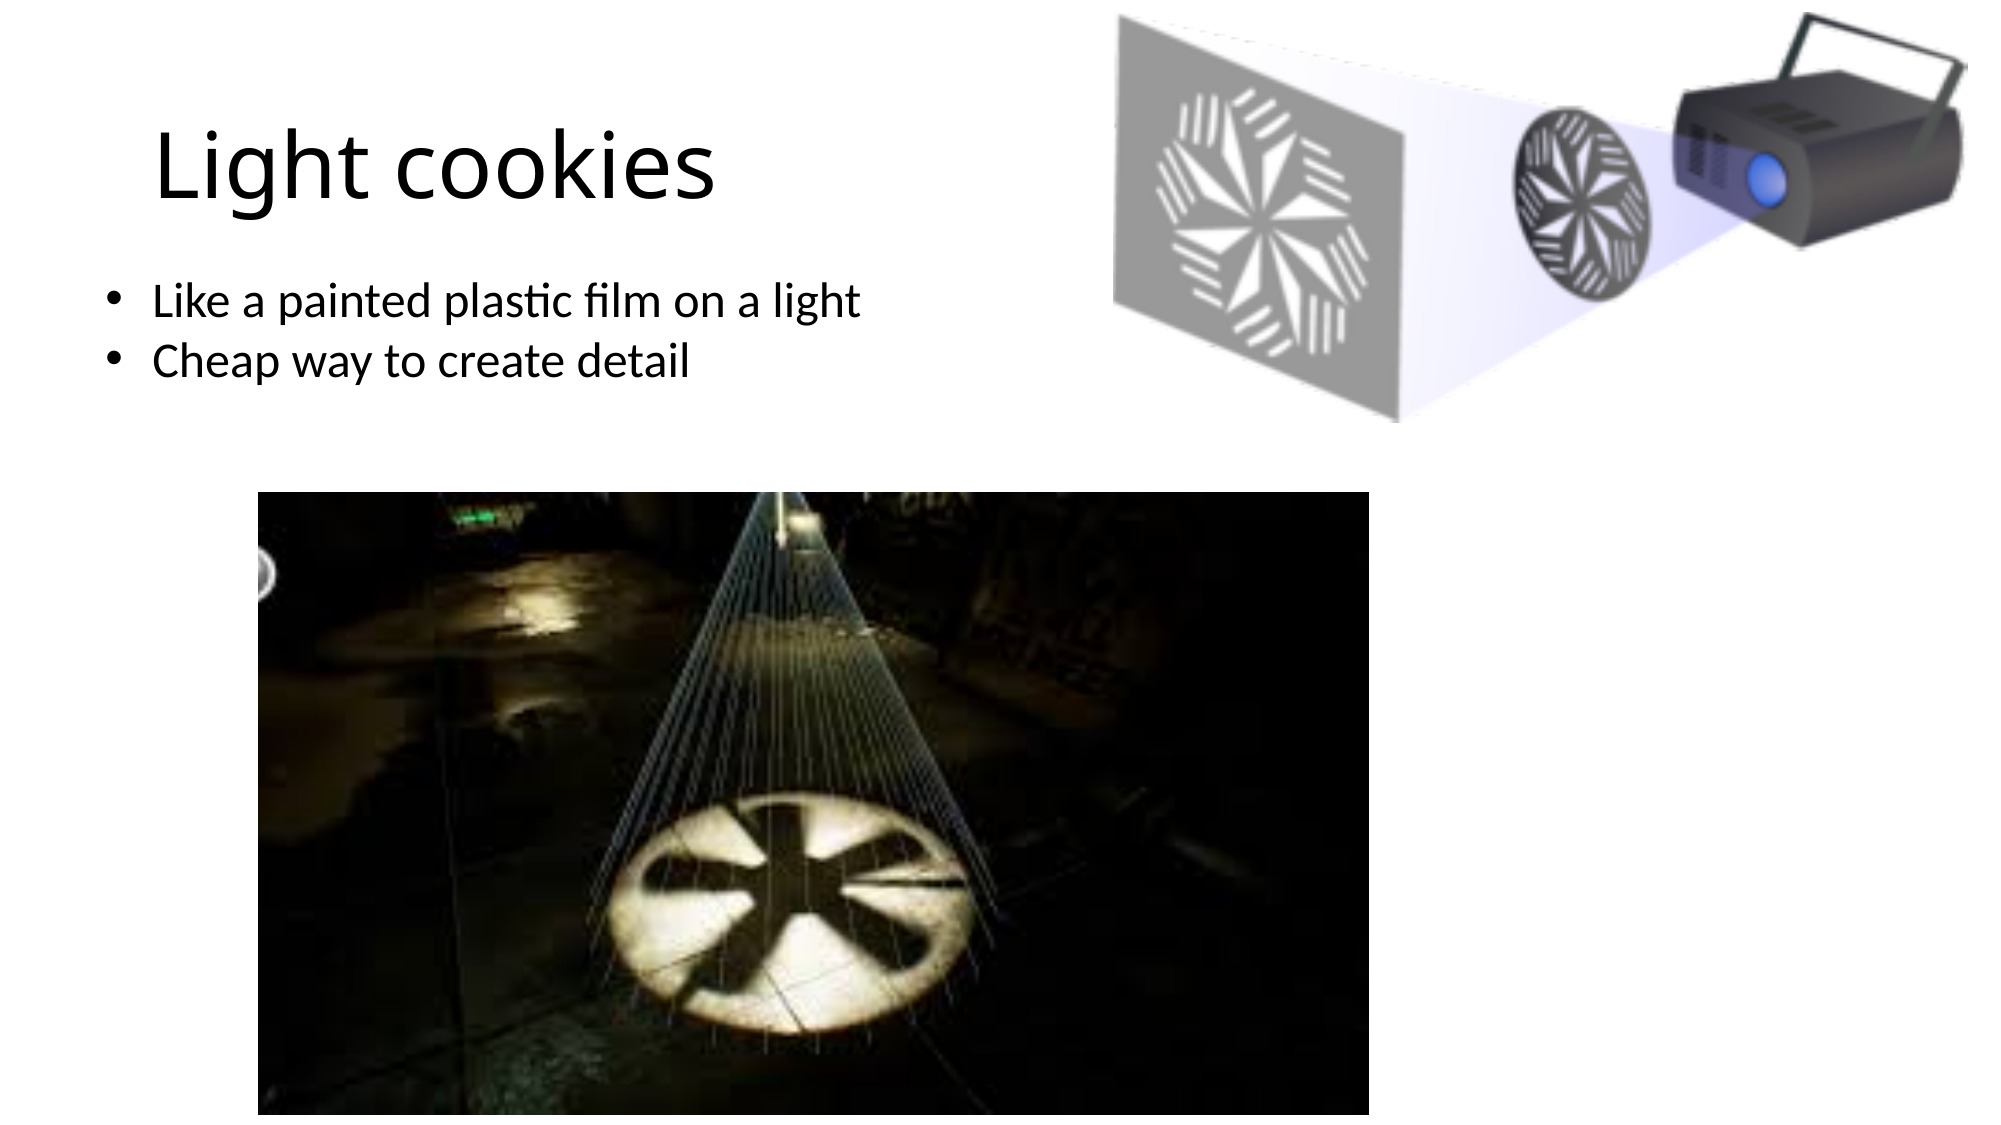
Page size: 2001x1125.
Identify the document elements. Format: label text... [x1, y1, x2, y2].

picture [1113, 12, 1968, 423]
picture [258, 492, 1369, 1115]
text_box Like a painted plastic film on a light Cheap way to create detail [90, 260, 877, 395]
title Light cookies [137, 59, 1113, 278]
